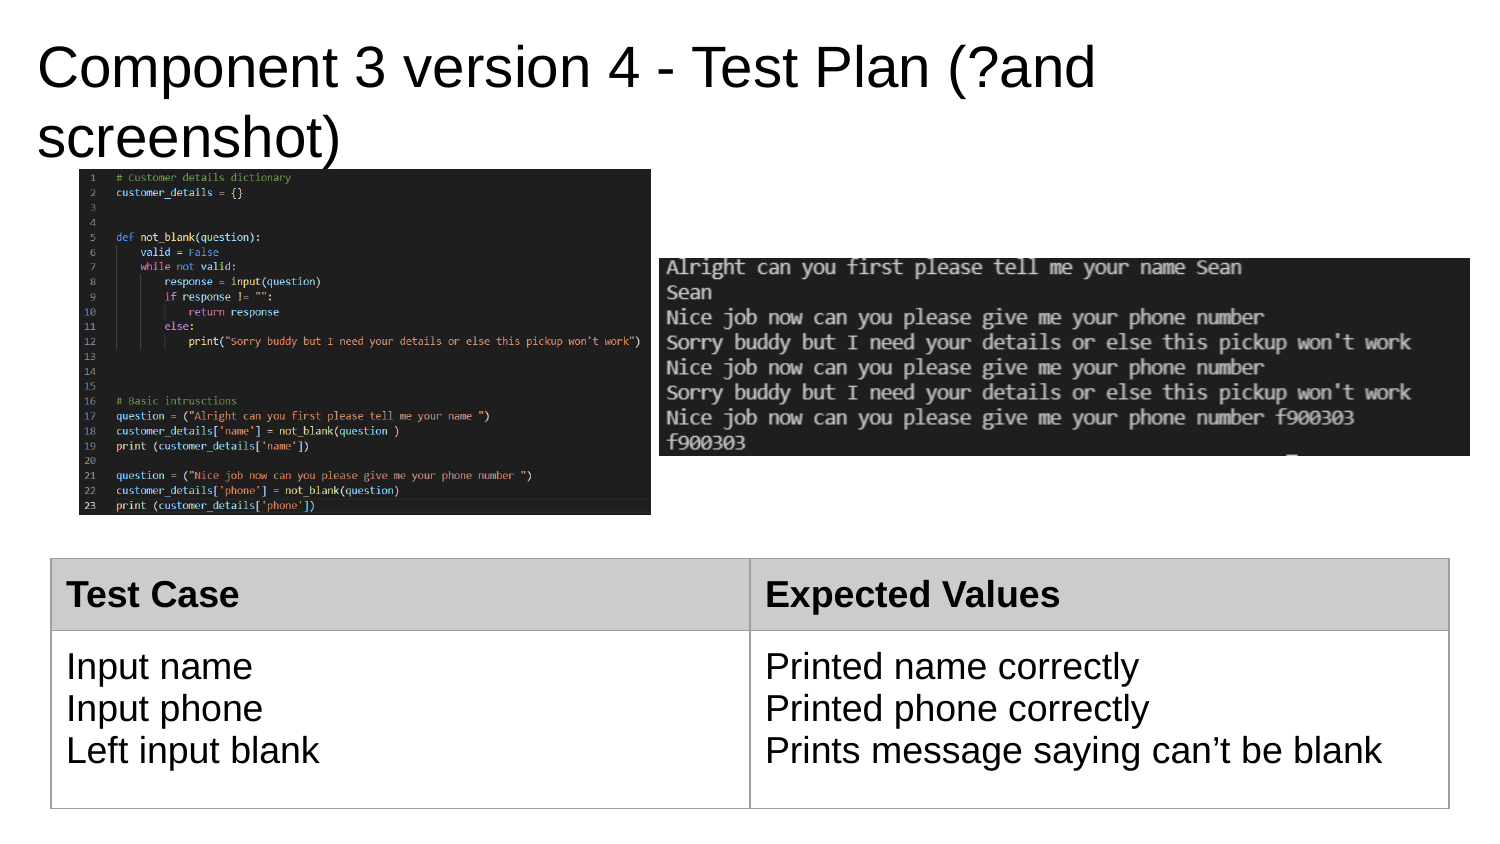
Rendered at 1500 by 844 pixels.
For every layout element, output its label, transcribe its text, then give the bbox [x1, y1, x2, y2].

table_cell Input name Input phone Left input blank [52, 631, 749, 808]
table_cell Printed name correctly Printed phone correctly Prints message saying can’t be blank [751, 631, 1448, 808]
title Component 3 version 4 - Test Plan (?and screenshot) [22, 14, 1420, 201]
picture [659, 258, 1470, 457]
table_header Expected Values [751, 559, 1448, 630]
table_header Test Case [52, 559, 749, 630]
picture [79, 169, 651, 515]
